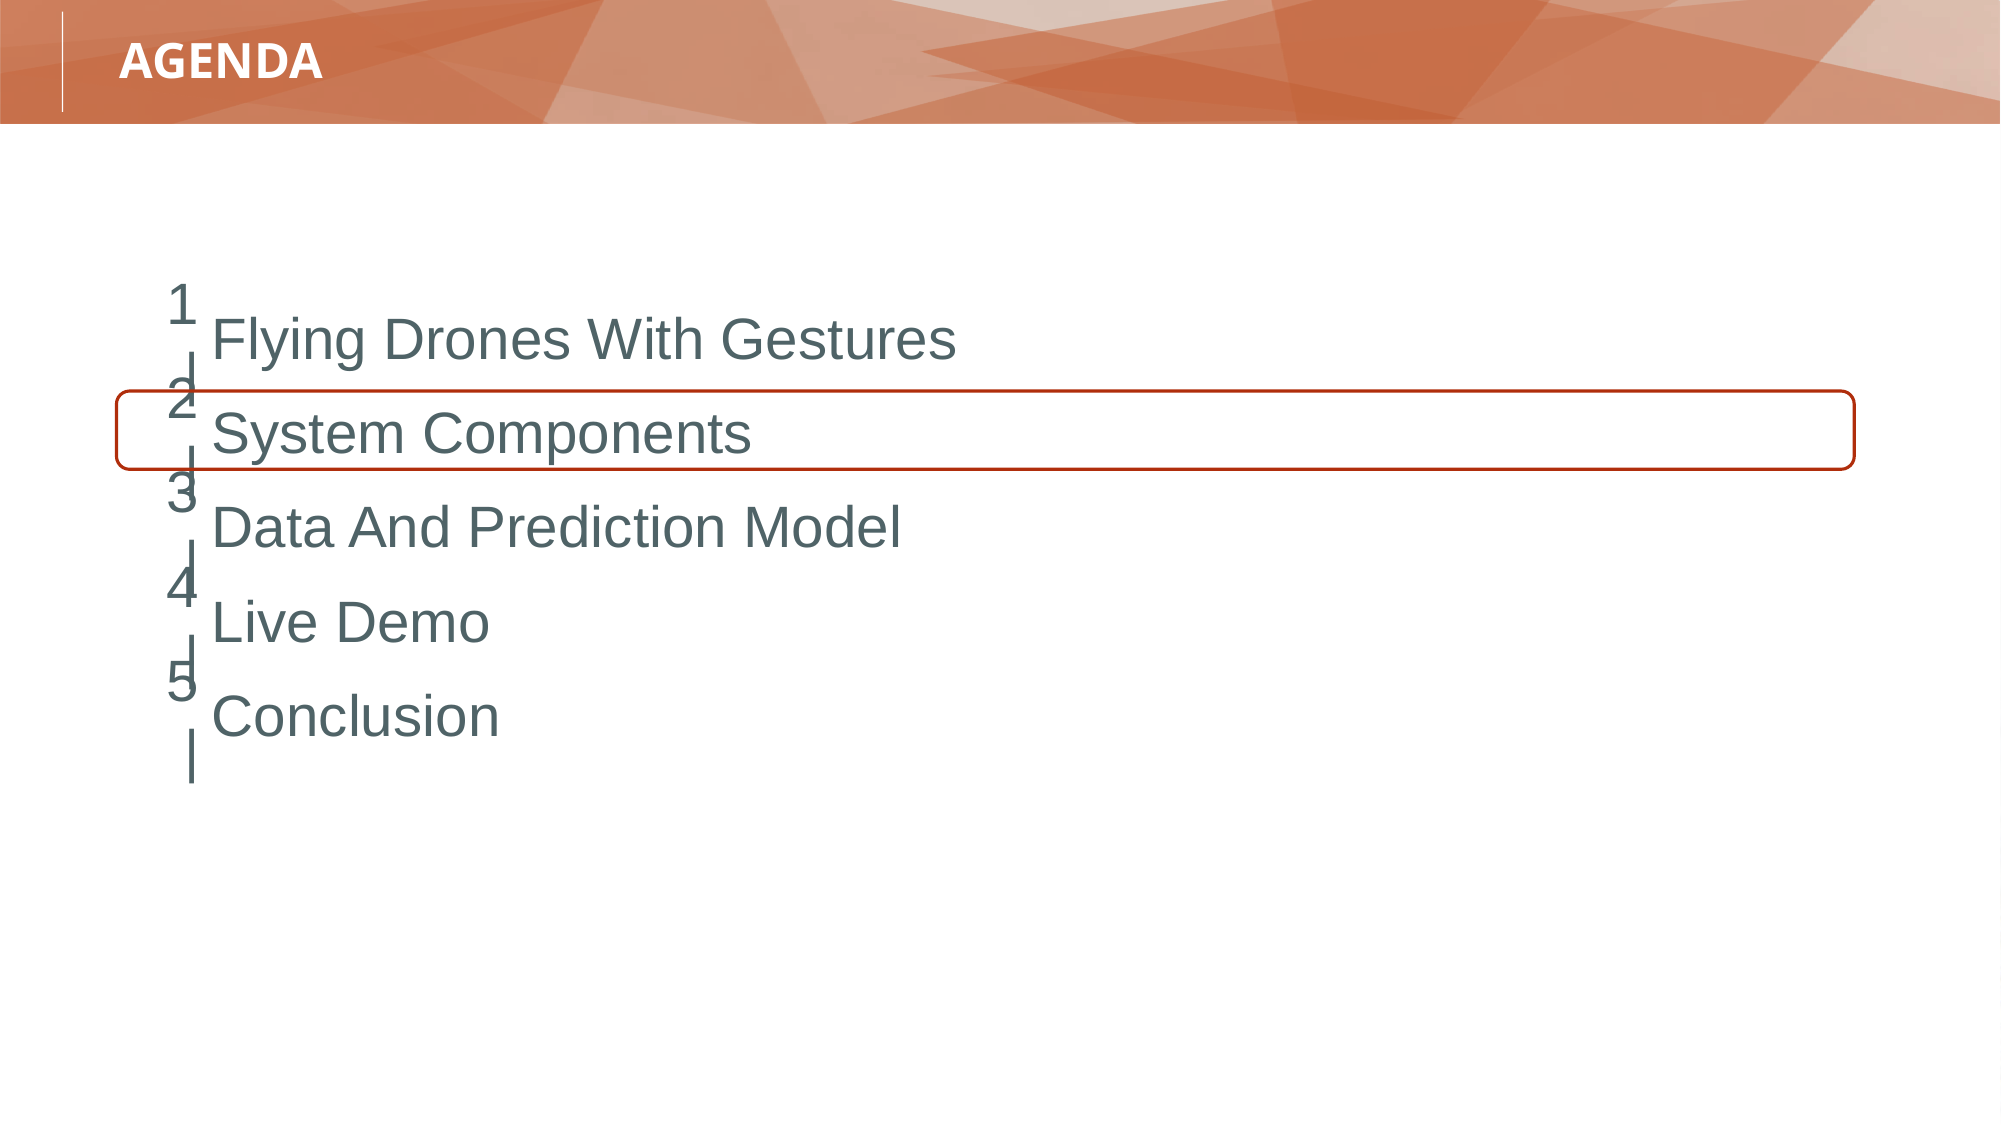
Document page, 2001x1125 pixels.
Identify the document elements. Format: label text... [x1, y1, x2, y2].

text_box Flying Drones With Gestures [211, 296, 1445, 375]
text_box 4 | [137, 579, 200, 659]
picture [0, 0, 2001, 1125]
text_box 5 | [137, 674, 200, 753]
text_box Live Demo [211, 579, 1445, 659]
text_box 3 | [137, 485, 200, 564]
text_box Data And Prediction Model [211, 485, 1445, 564]
text_box Conclusion [211, 674, 1445, 753]
text_box 1 | [137, 296, 200, 375]
title AGENDA [104, 22, 1970, 101]
text_box [116, 391, 1855, 470]
